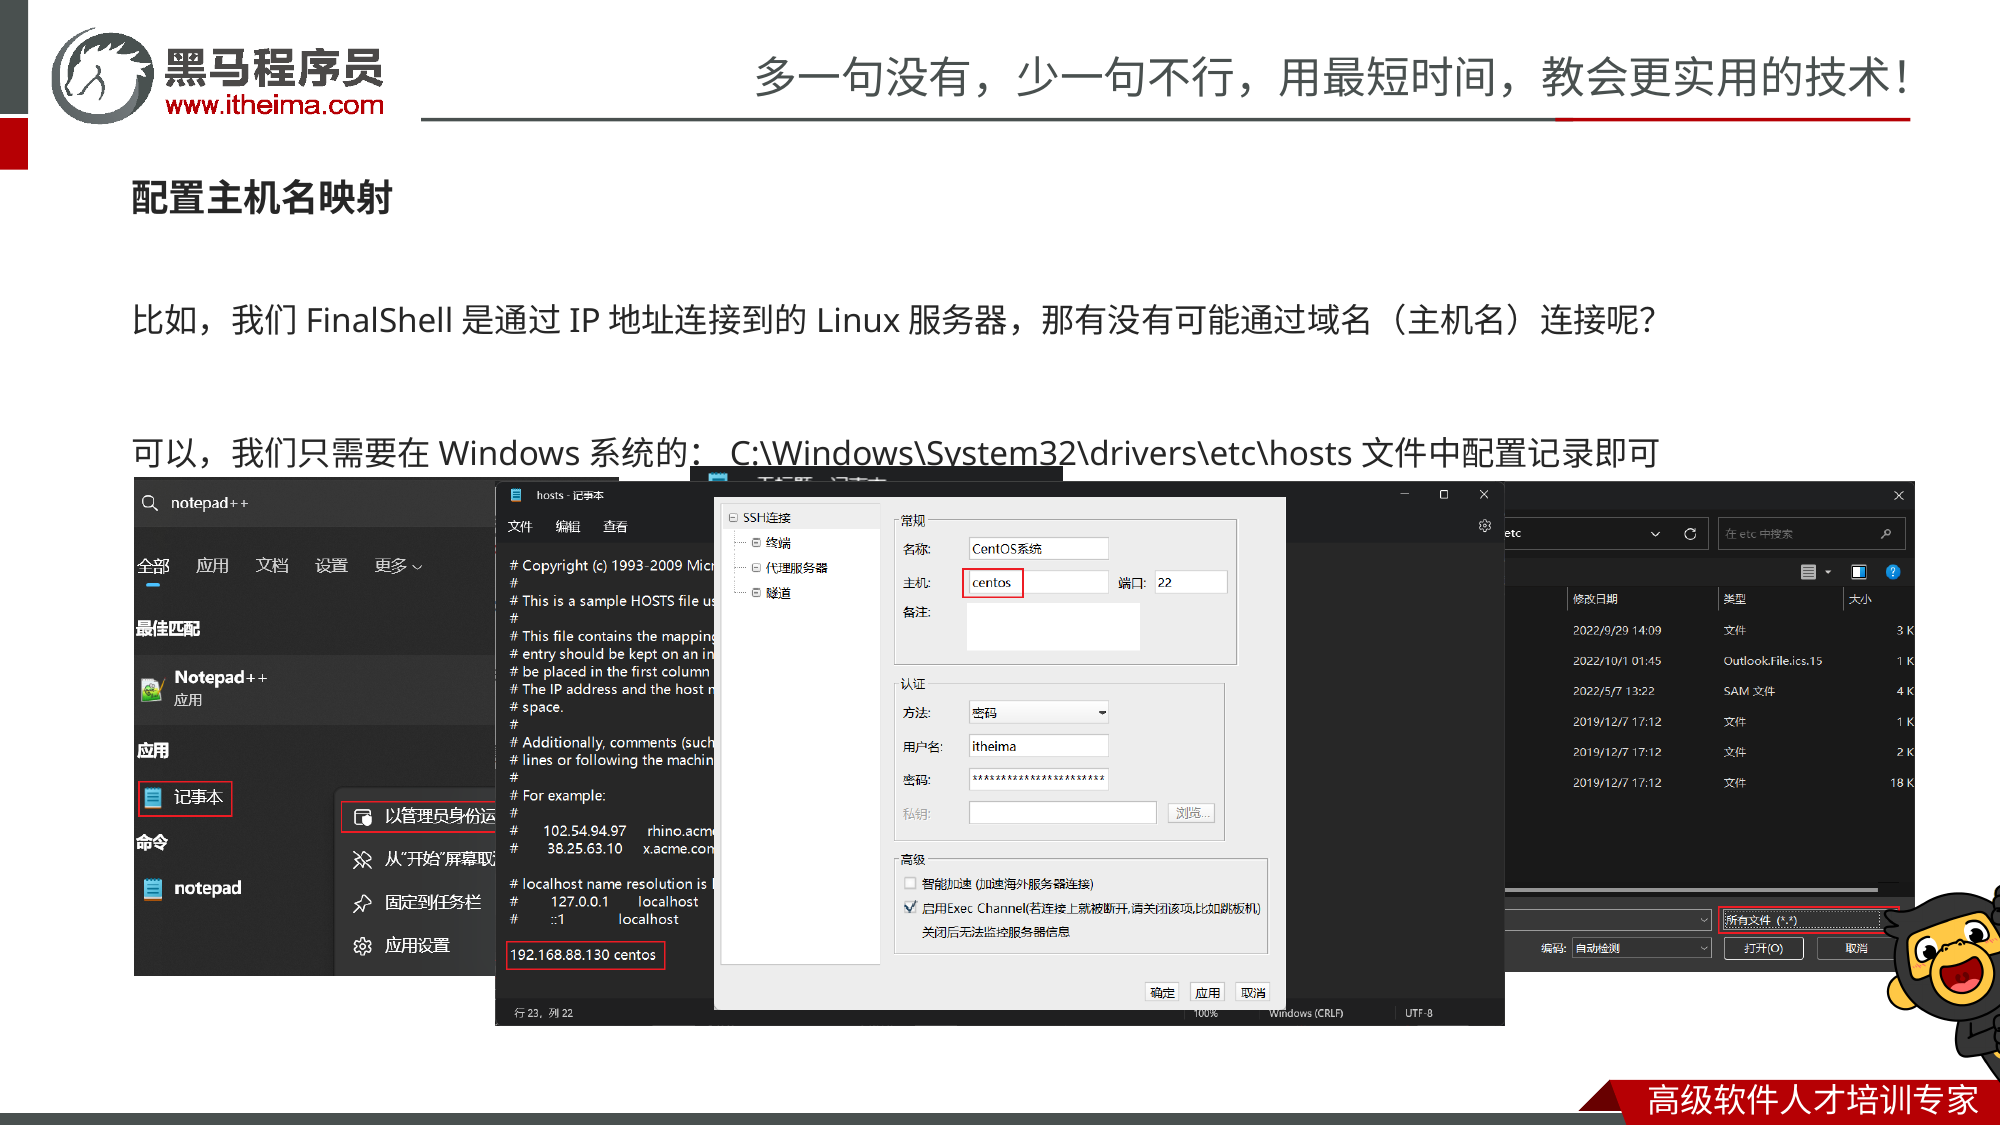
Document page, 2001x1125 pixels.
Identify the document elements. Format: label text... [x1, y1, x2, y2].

picture [50, 26, 384, 125]
list 比如，我们FinalShell是通过IP地址连接到的Linux服务器，那有没有可能通过域名（主机名）连接呢？ 可以，我们只需要在Windows系统的：C:\Windows\System32\drivers\etc\hosts文件中配置记录即可 [116, 271, 1872, 964]
picture [134, 466, 2000, 1111]
list 配置主机名映射 [116, 154, 1872, 239]
